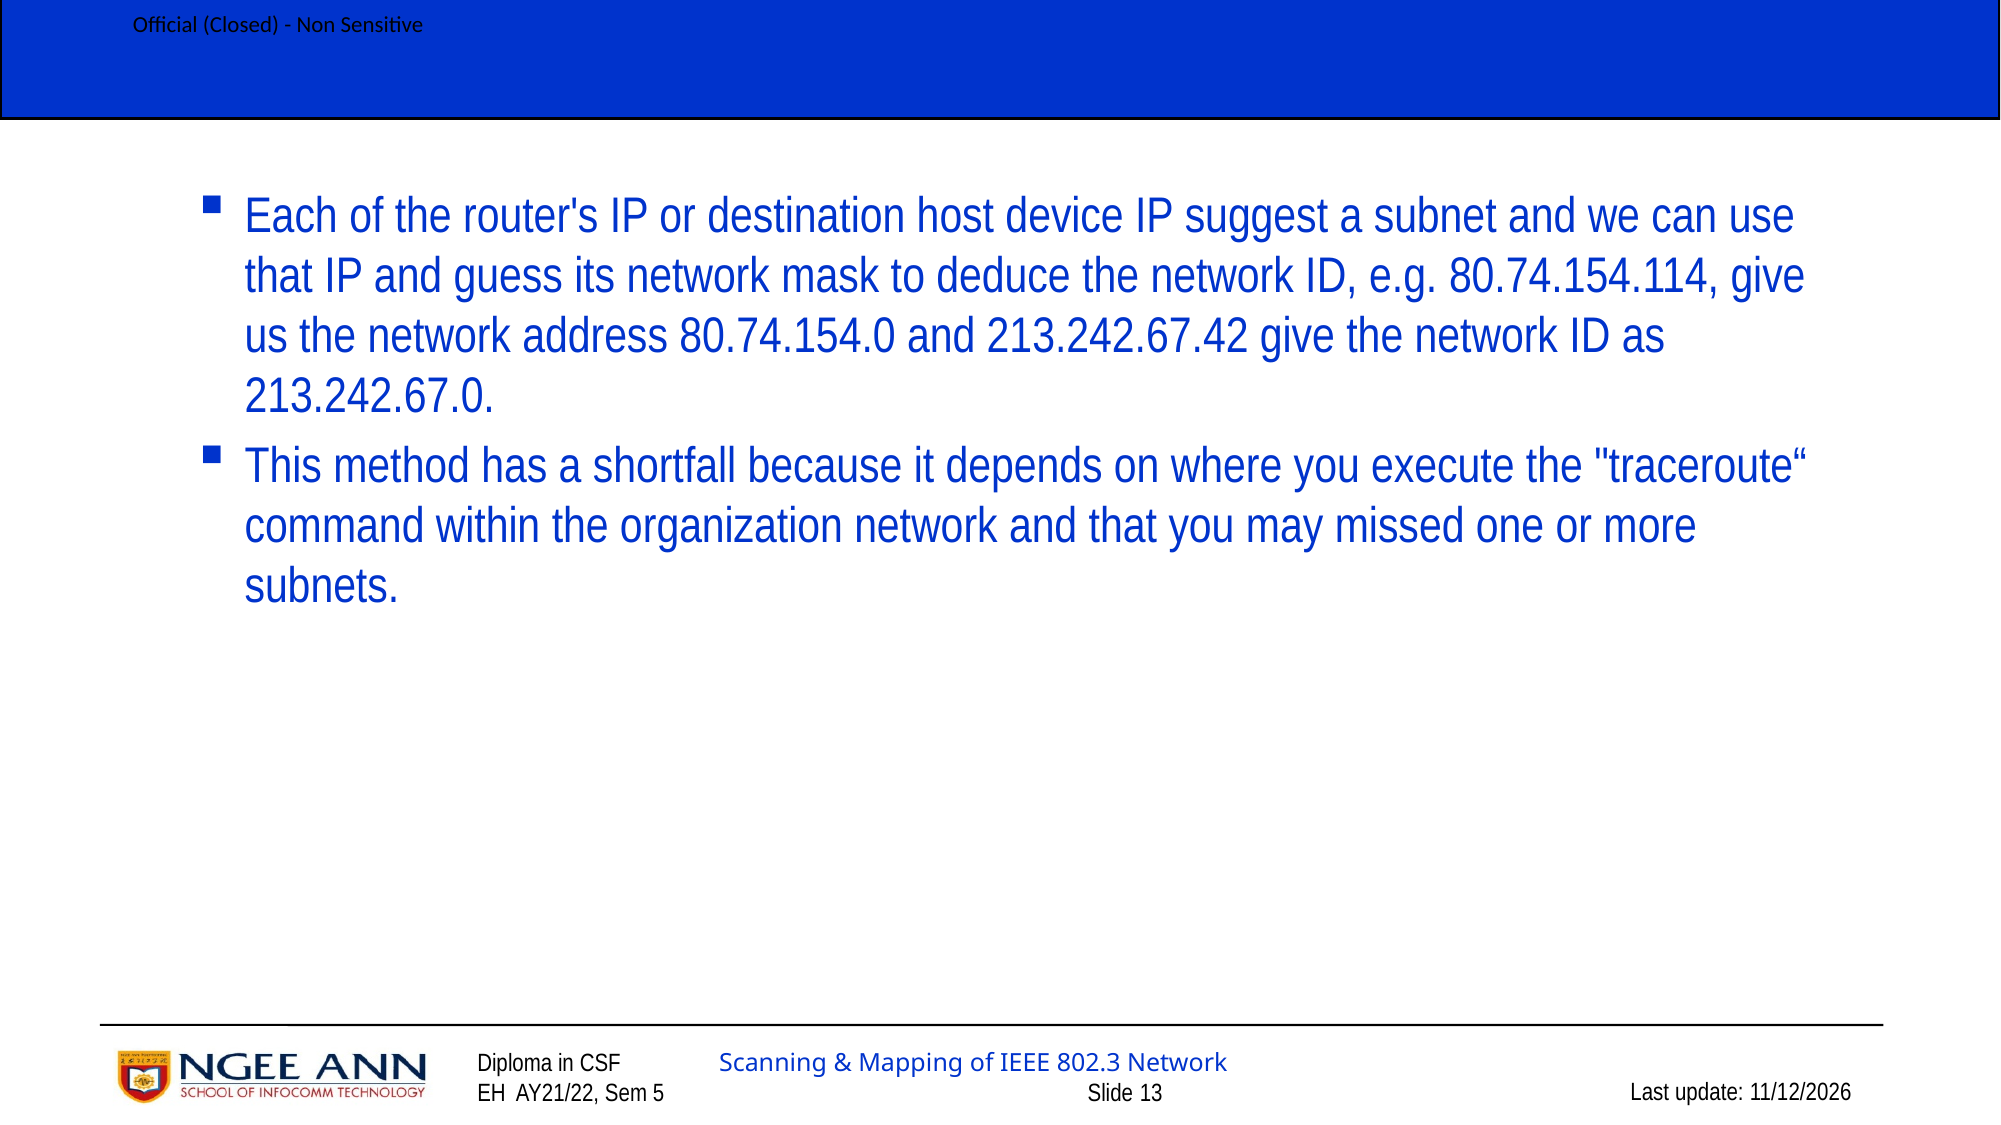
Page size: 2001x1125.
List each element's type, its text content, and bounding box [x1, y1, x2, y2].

picture [83, 1028, 459, 1125]
list Each of the router's IP or destination host device IP suggest a subnet and we can use that IP and guess its network mask to deduce the network ID, e.g. 80.74.154.114, give us the network address 80.74.154.0 and 213.242.67.42 give the network ID as 213.242.67.0. This method has a shortfall because it depends on where you execute the "traceroute“ command within the organization network and that you may missed one or more subnets. [83, 174, 1867, 1025]
